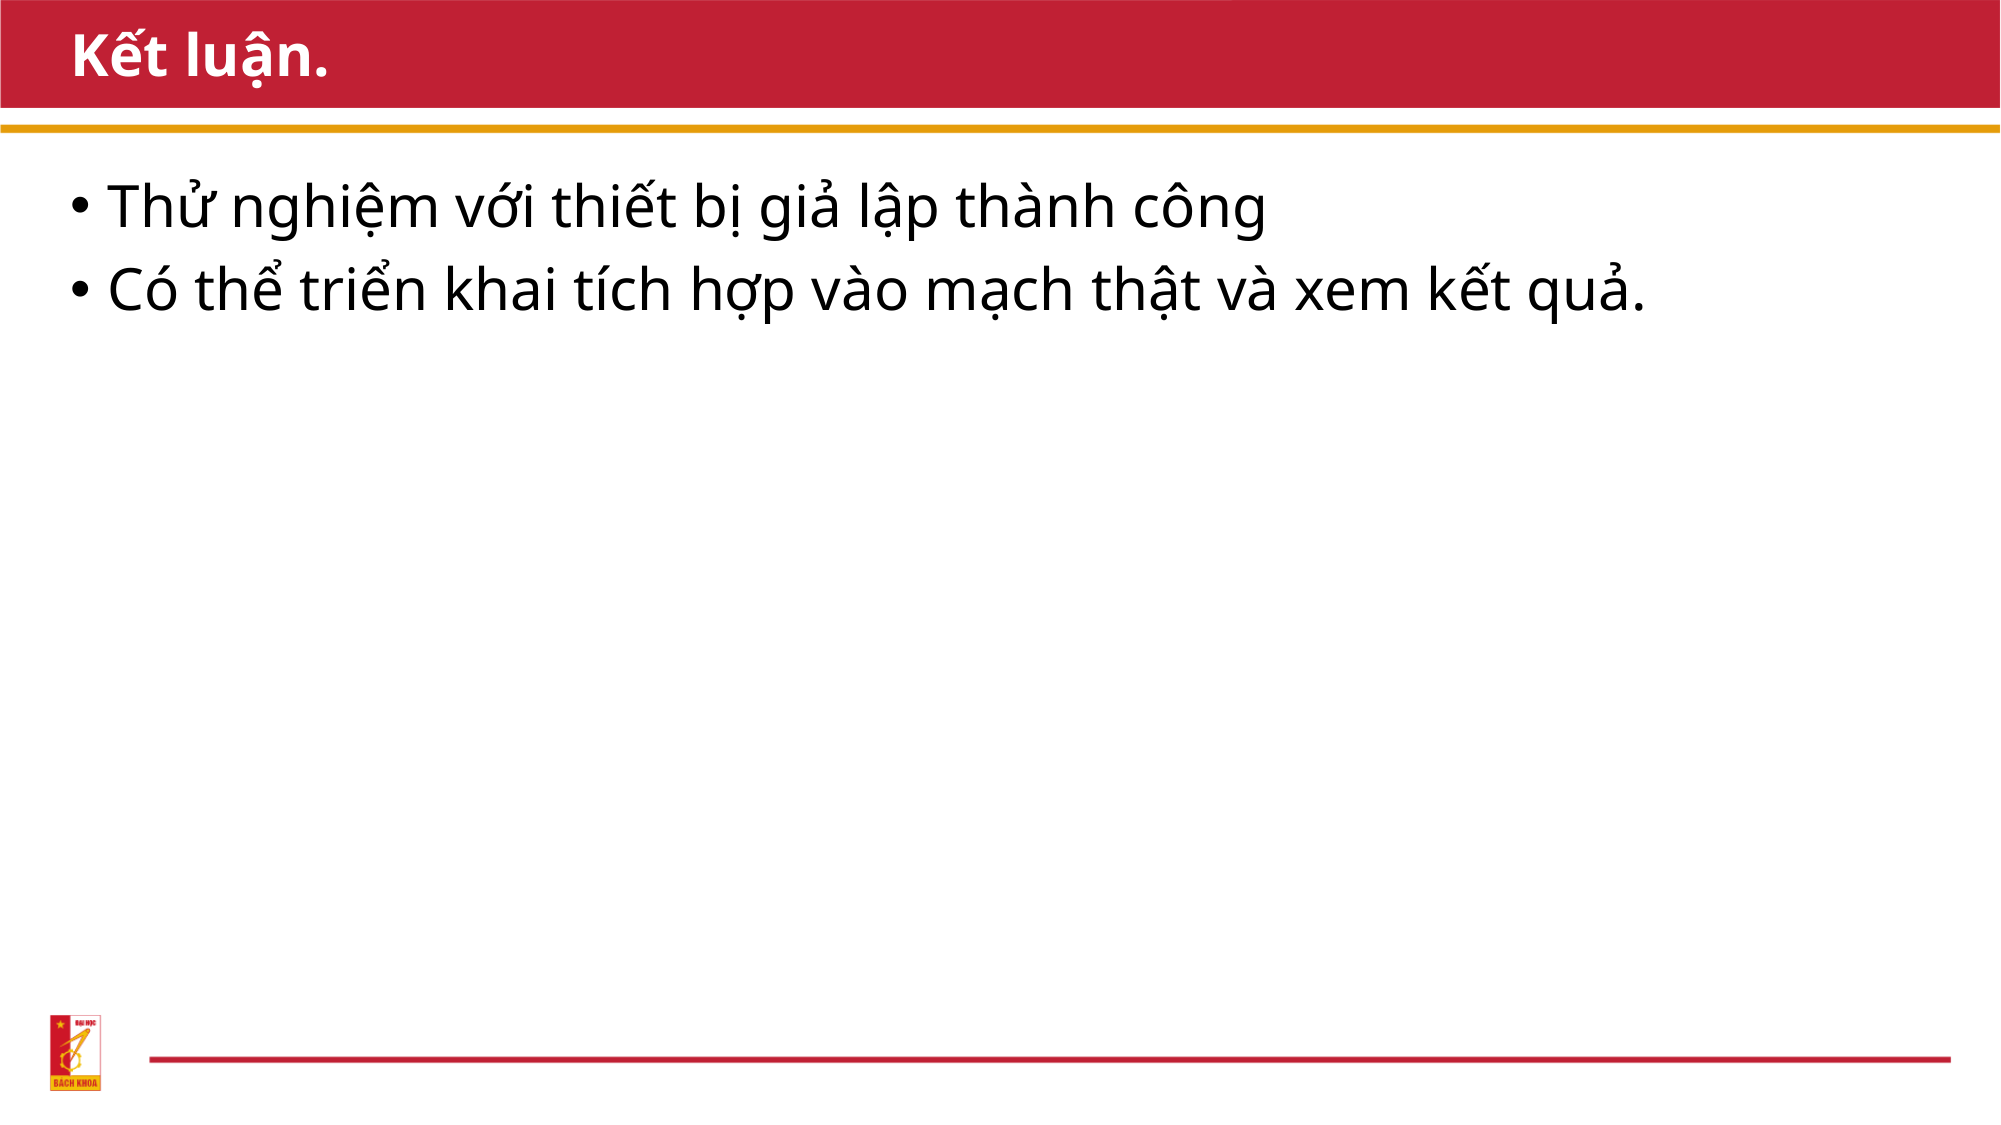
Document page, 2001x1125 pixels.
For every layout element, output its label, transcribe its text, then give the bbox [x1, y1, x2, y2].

title Kết luận. [55, 18, 1945, 90]
list Thử nghiệm với thiết bị giả lập thành công Có thể triển khai tích hợp vào mạch thật và xem kết quả. [55, 169, 1945, 980]
picture [0, 0, 2001, 1125]
